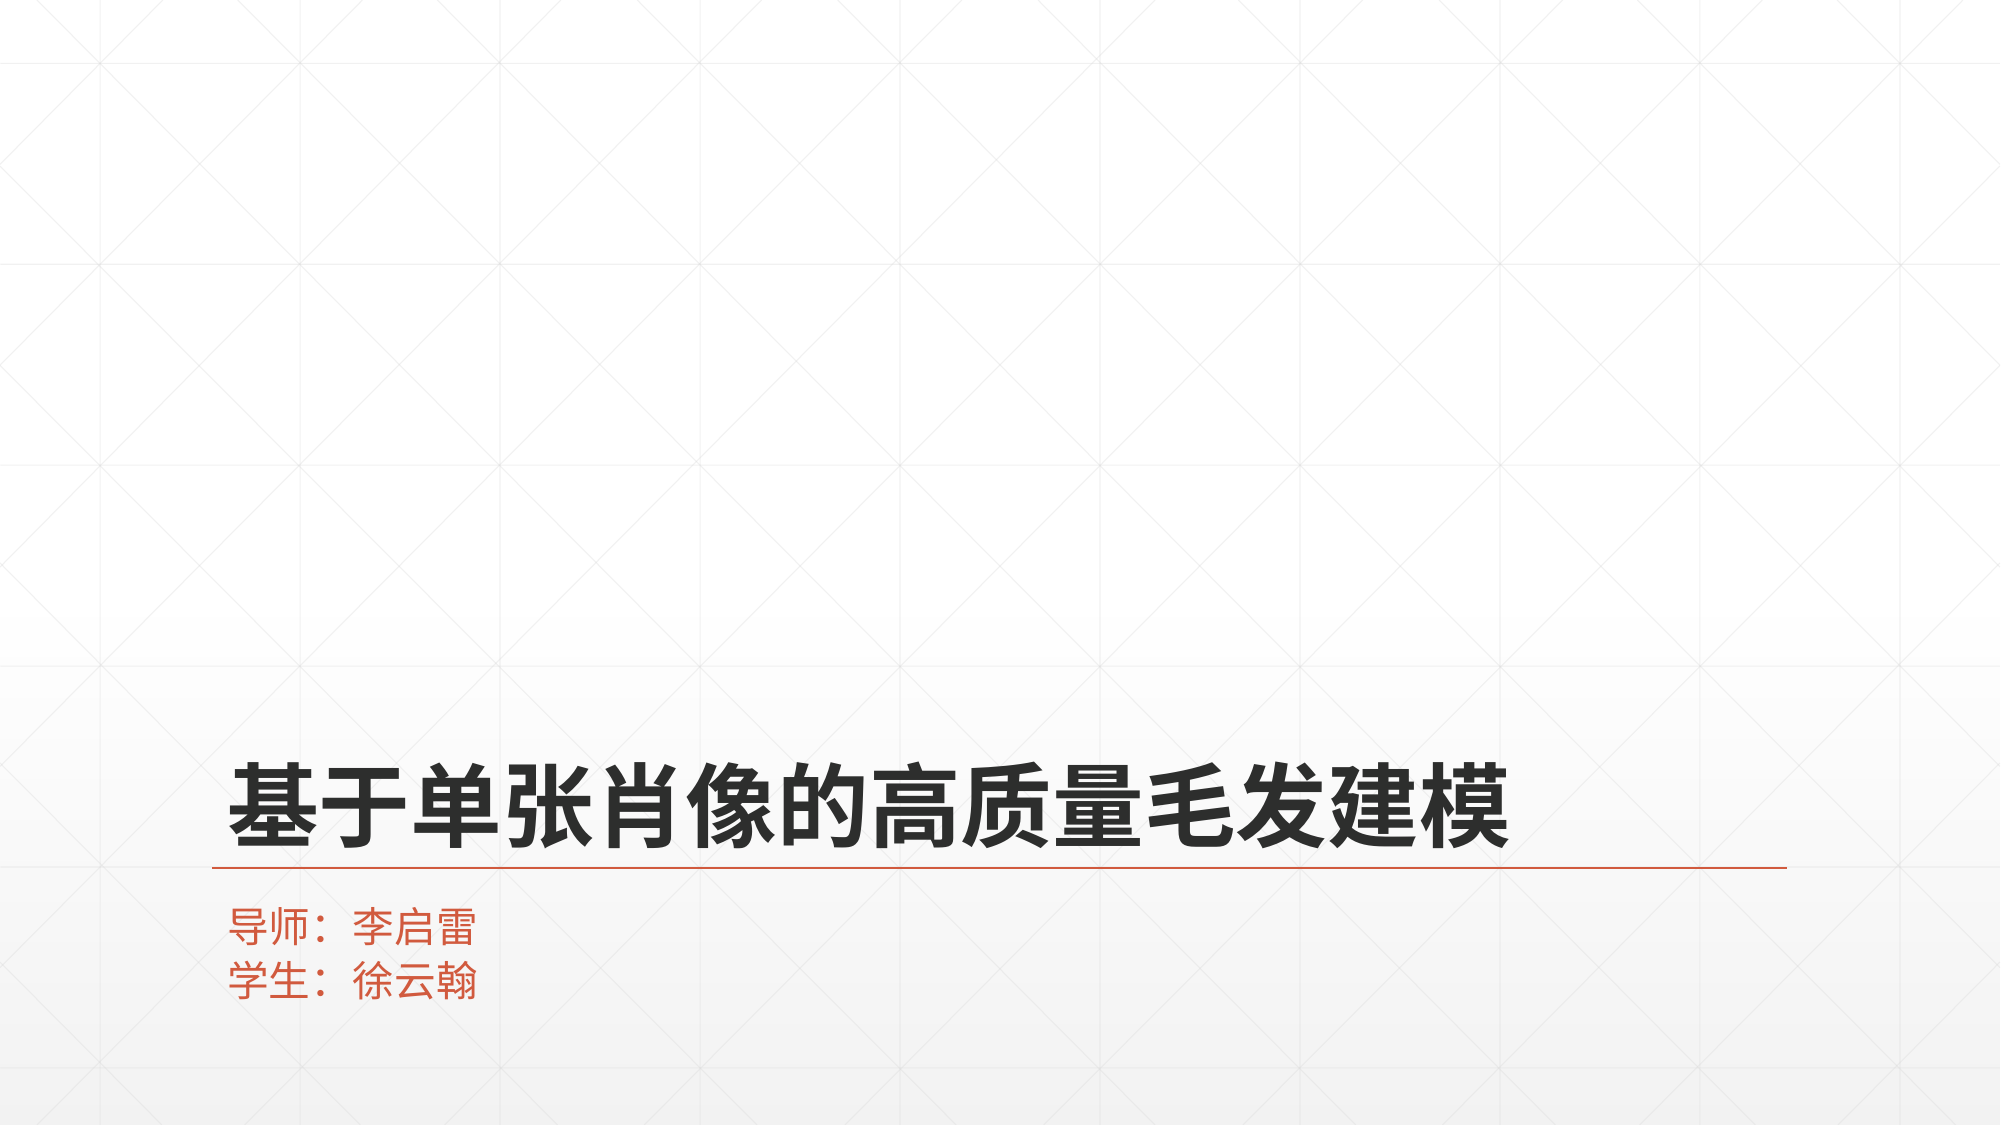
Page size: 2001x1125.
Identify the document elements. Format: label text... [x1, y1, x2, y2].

title 基于单张肖像的高质量毛发建模 [212, 313, 1788, 869]
subtitle 导师：李启雷 学生：徐云翰 [212, 891, 1788, 1094]
